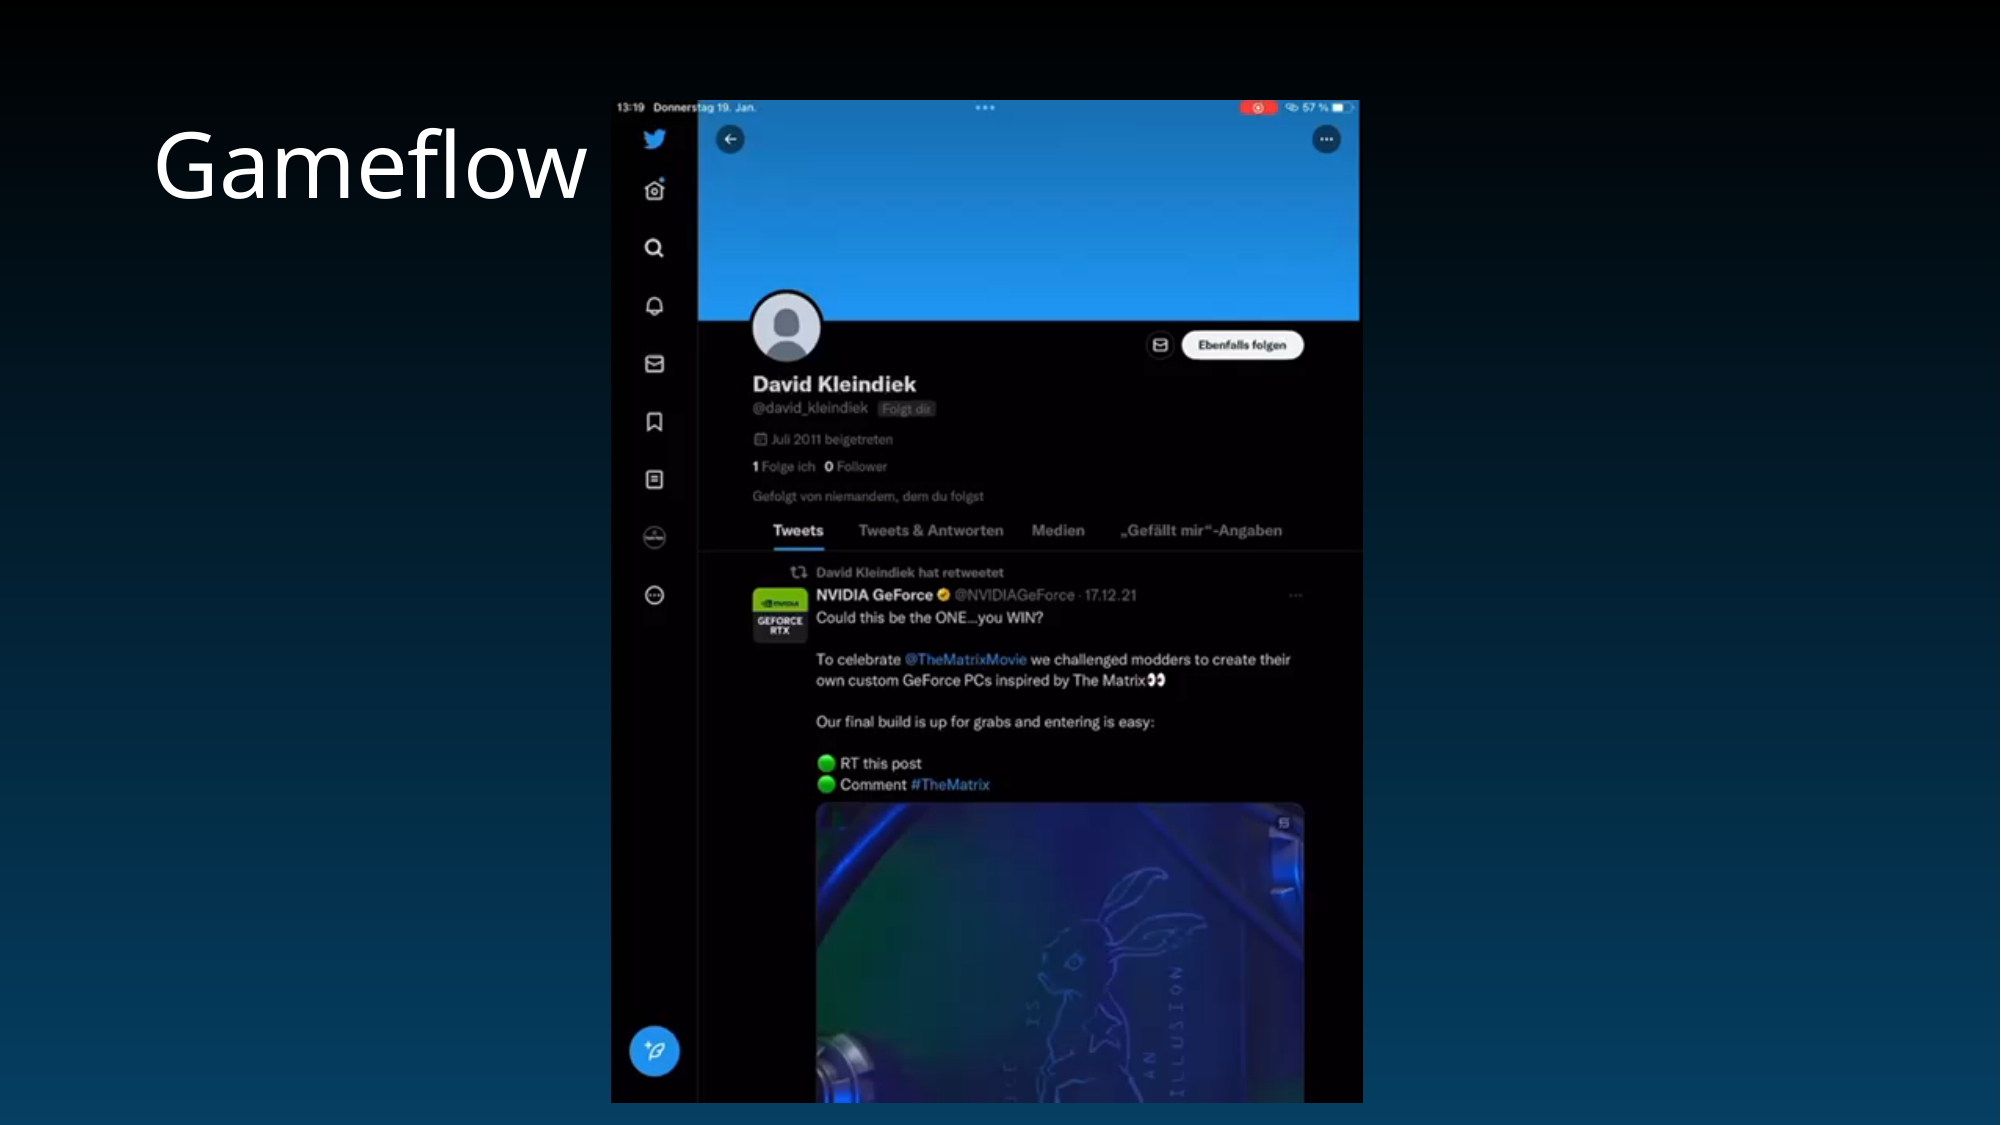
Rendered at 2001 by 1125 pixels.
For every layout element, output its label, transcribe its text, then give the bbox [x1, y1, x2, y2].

title Gameflow [137, 59, 1863, 278]
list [610, 99, 1364, 1104]
